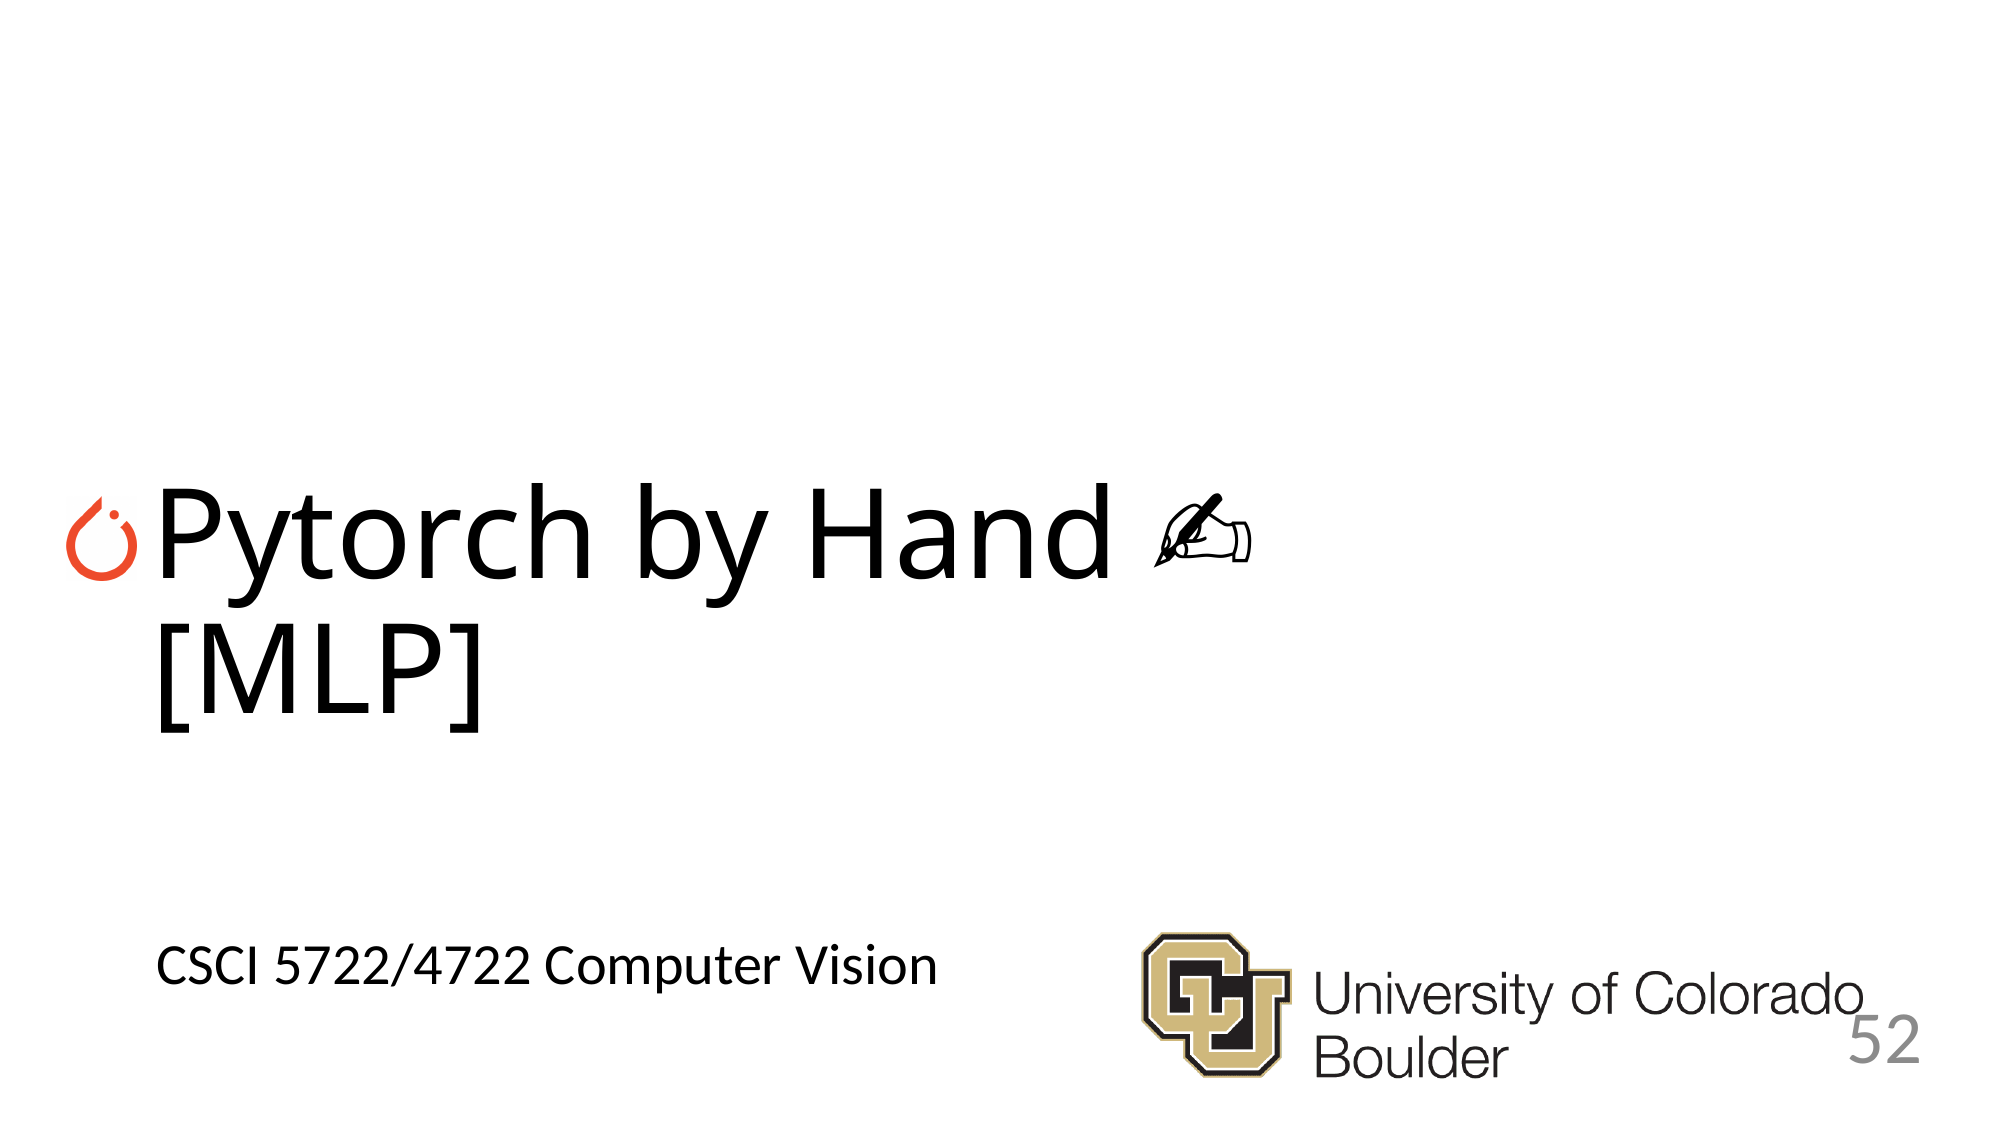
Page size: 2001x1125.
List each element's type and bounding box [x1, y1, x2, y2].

picture [1115, 763, 1889, 1125]
title [136, 280, 1862, 749]
picture [66, 496, 137, 581]
slide_number [1750, 969, 1938, 1099]
